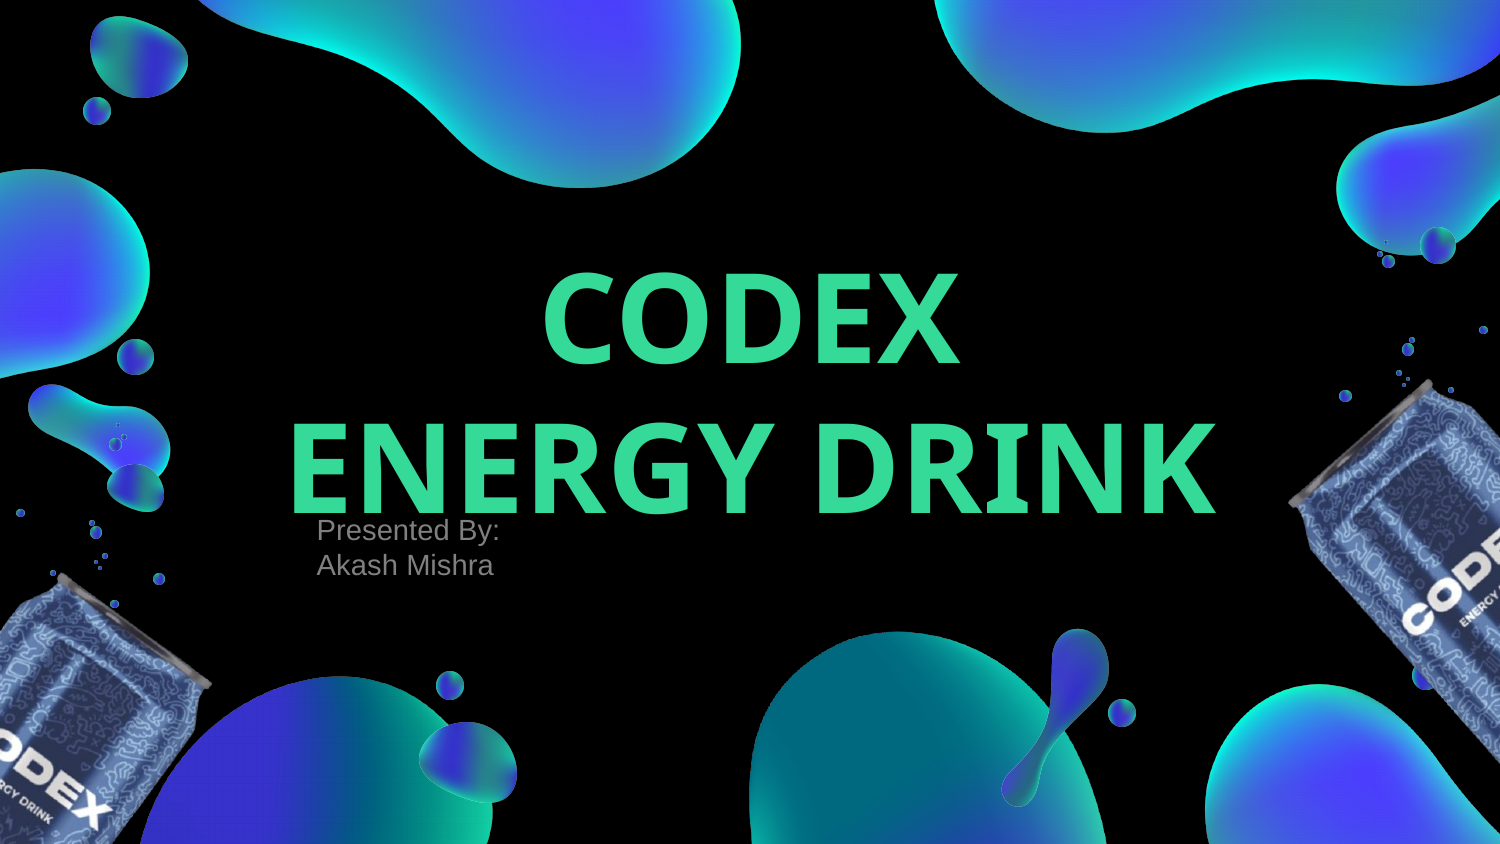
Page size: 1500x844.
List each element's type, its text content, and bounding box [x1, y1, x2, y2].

picture [0, 158, 517, 844]
picture [701, 0, 1500, 844]
title CODEX ENERGY DRINK [271, 251, 1229, 526]
text_box Presented By: Akash Mishra [316, 547, 534, 631]
picture [83, 0, 741, 188]
